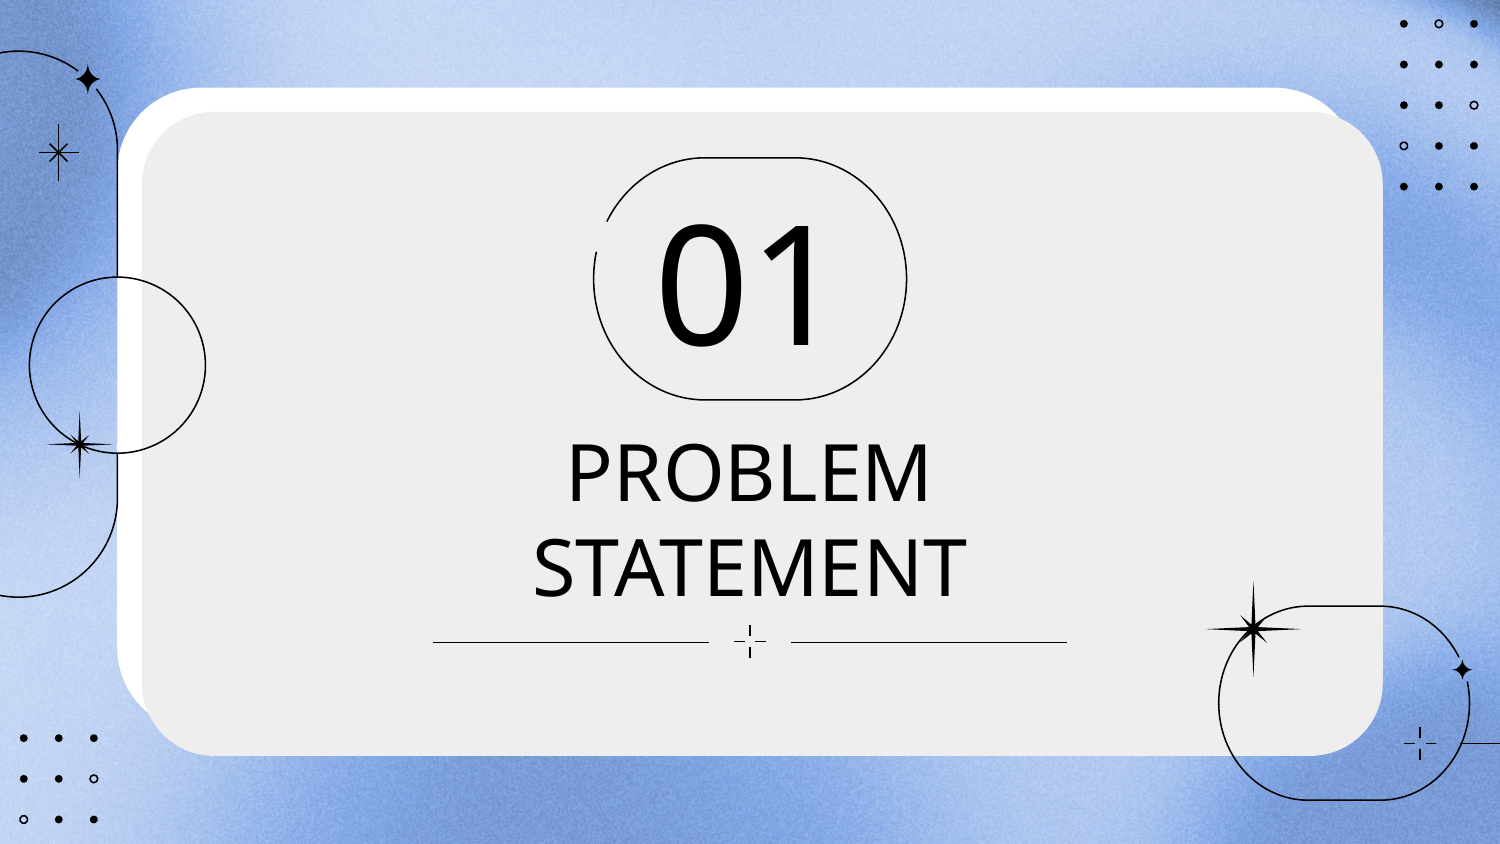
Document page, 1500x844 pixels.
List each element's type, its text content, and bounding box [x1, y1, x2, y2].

text_box [46, 410, 114, 478]
picture [0, 0, 1500, 605]
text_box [432, 625, 1068, 658]
title 01 [618, 195, 882, 363]
title PROBLEM STATEMENT [392, 407, 1108, 615]
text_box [1218, 605, 1500, 801]
picture [0, 520, 1500, 844]
